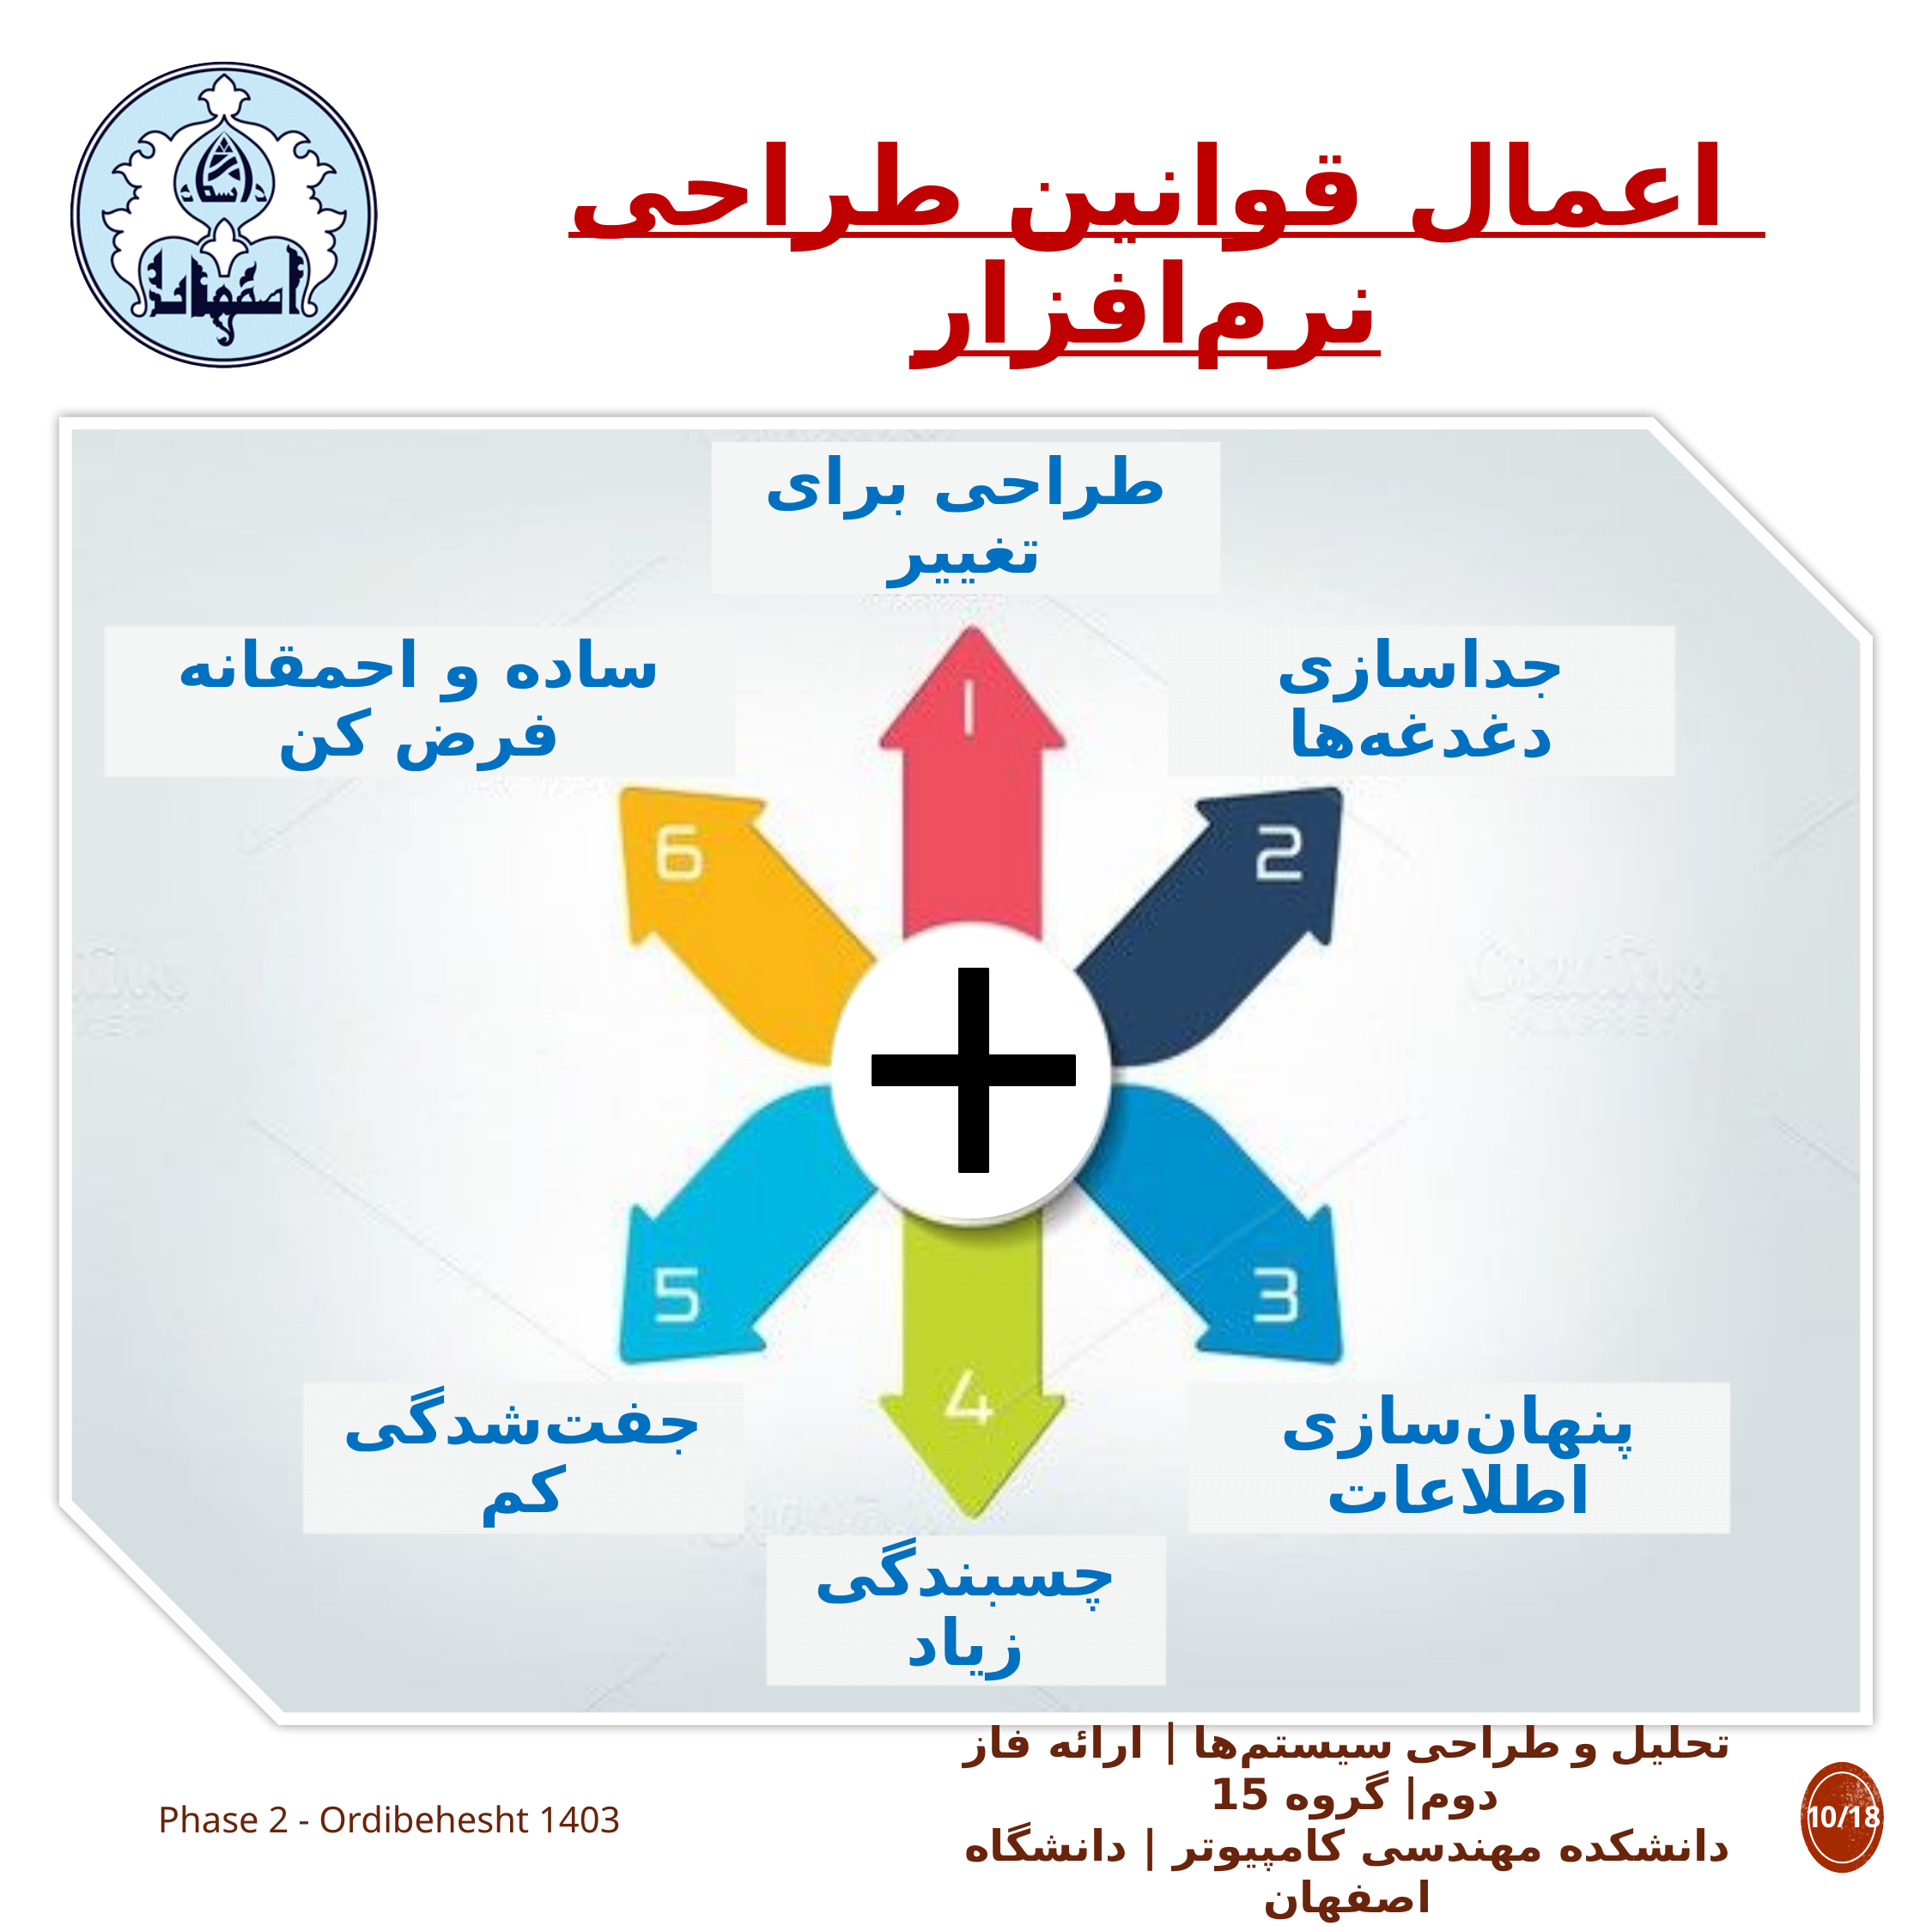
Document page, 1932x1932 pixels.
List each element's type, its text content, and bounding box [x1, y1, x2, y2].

slide_number 10/18 [1792, 1767, 1894, 1870]
picture [66, 424, 1864, 1716]
picture [70, 61, 378, 368]
title اعمال قوانین طراحی نرم‌افزار [482, 123, 1814, 375]
slide_number تحلیل و طراحی سیستم‌ها | ارائه فاز دوم| گروه 15 دانشکده مهندسی کامپیوتر | دانشگاه اصفهان [909, 1767, 1785, 1870]
footer Phase 2 - Ordibehesht 1403 [144, 1767, 909, 1870]
